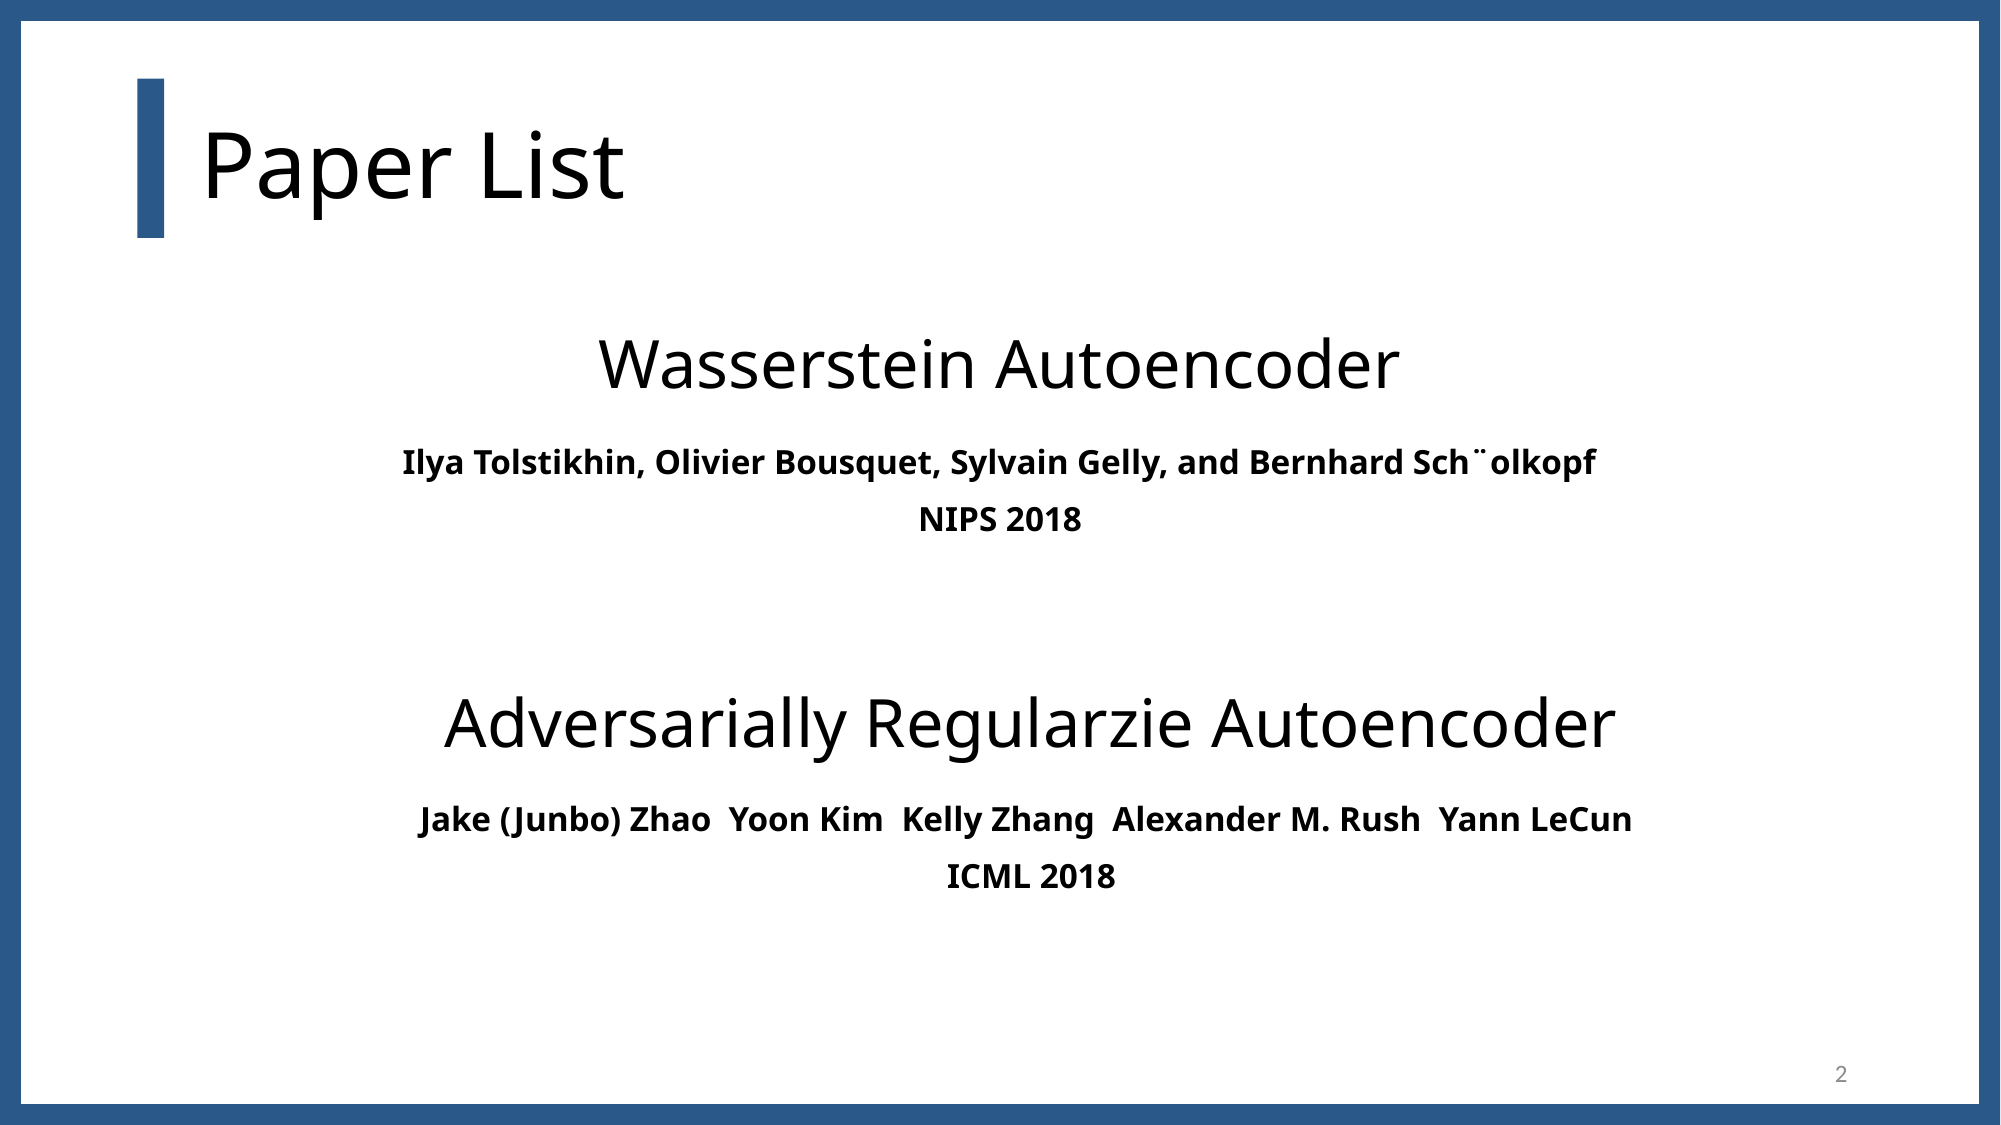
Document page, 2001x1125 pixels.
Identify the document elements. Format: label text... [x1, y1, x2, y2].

text_box Jake (Junbo) Zhao Yoon Kim Kelly Zhang Alexander M. Rush Yann LeCun ICML 2018 [281, 795, 1782, 923]
subtitle Ilya Tolstikhin, Olivier Bousquet, Sylvain Gelly, and Bernhard Sch¨olkopf NIPS 2018 [250, 438, 1751, 566]
slide_number 2 [1412, 1042, 1863, 1103]
text_box Adversarially Regularzie Autoencoder [132, 664, 1931, 770]
text_box Wasserstein Autoencoder [100, 305, 1900, 410]
title Paper List [137, 59, 1863, 278]
